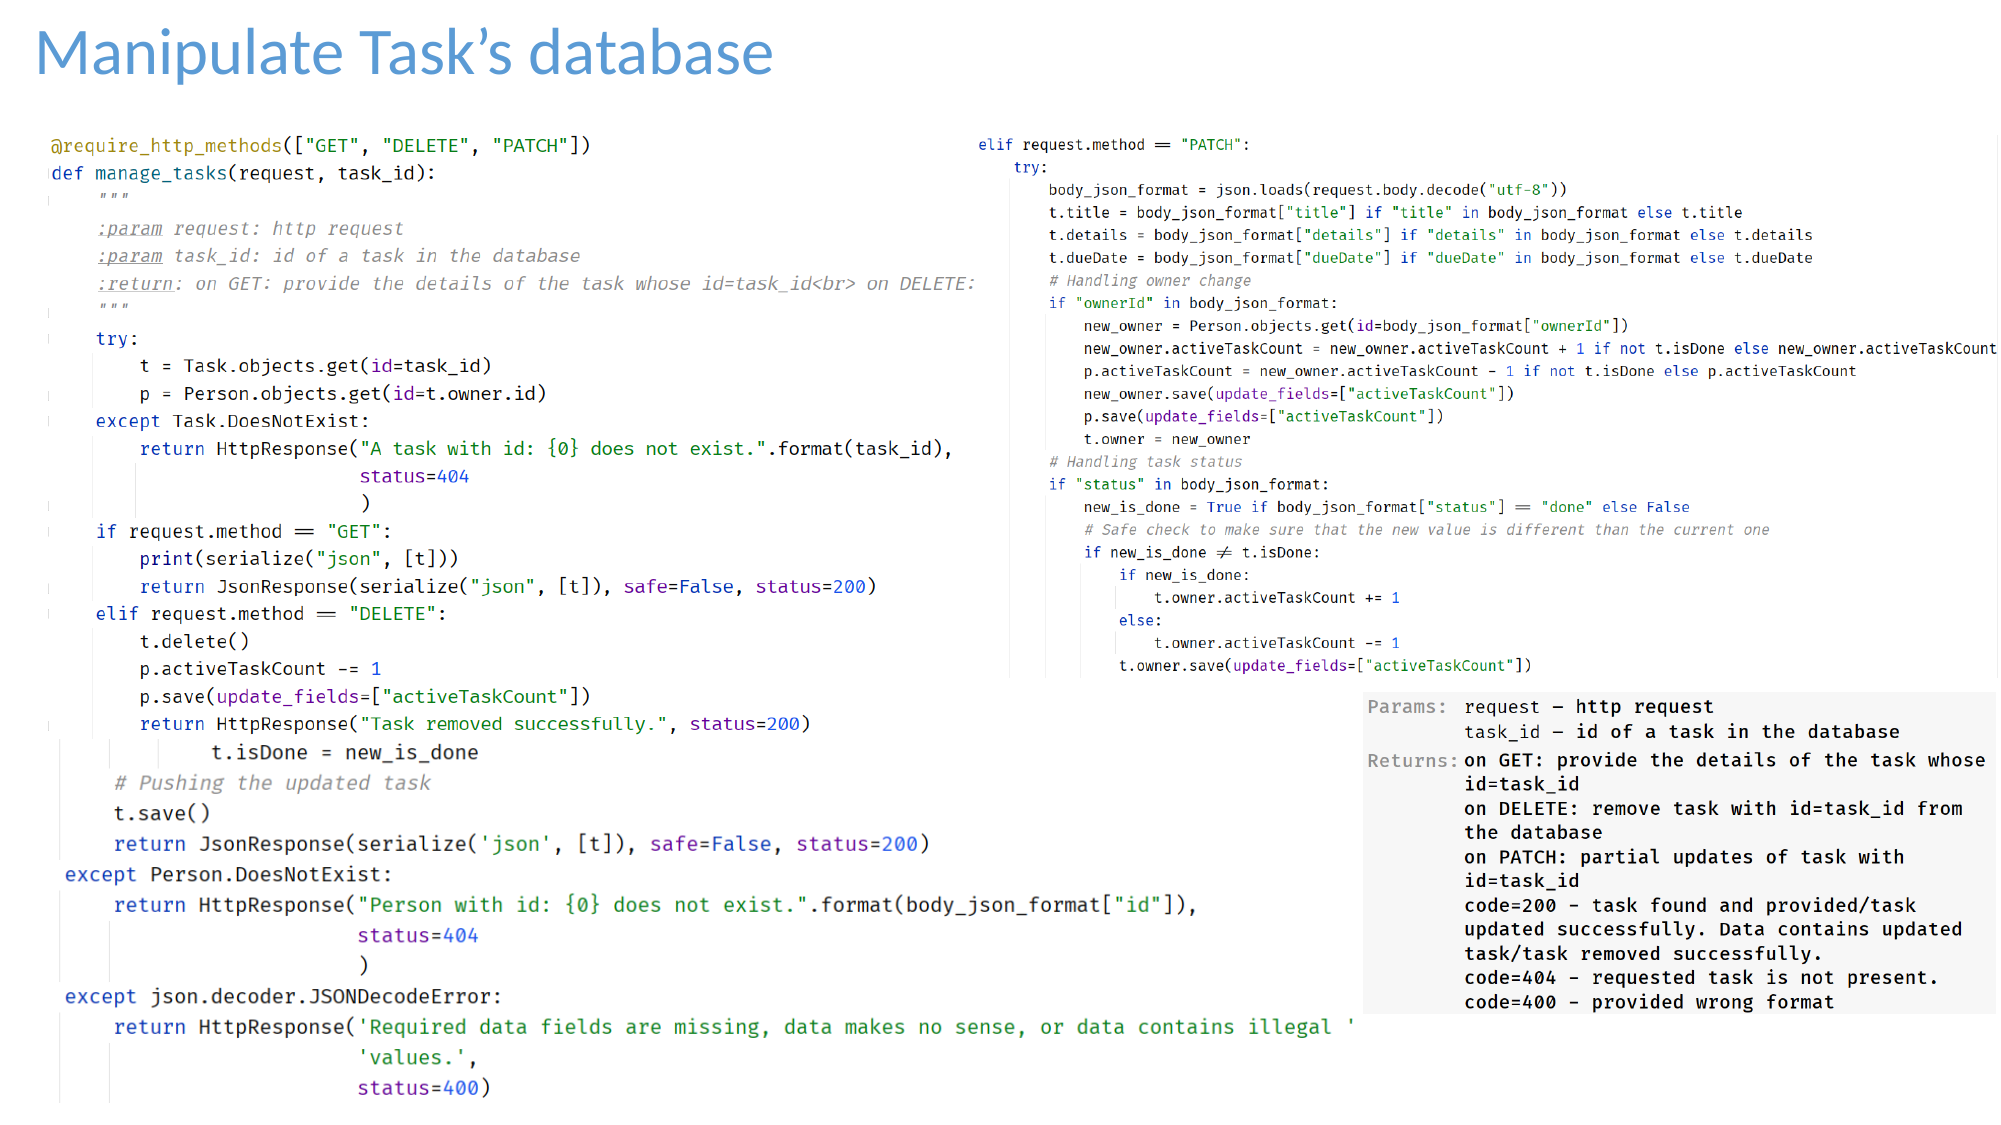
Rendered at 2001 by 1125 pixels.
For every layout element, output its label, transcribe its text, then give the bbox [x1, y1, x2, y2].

picture [48, 135, 2000, 1103]
text_box Manipulate Task’s database [0, 0, 810, 95]
